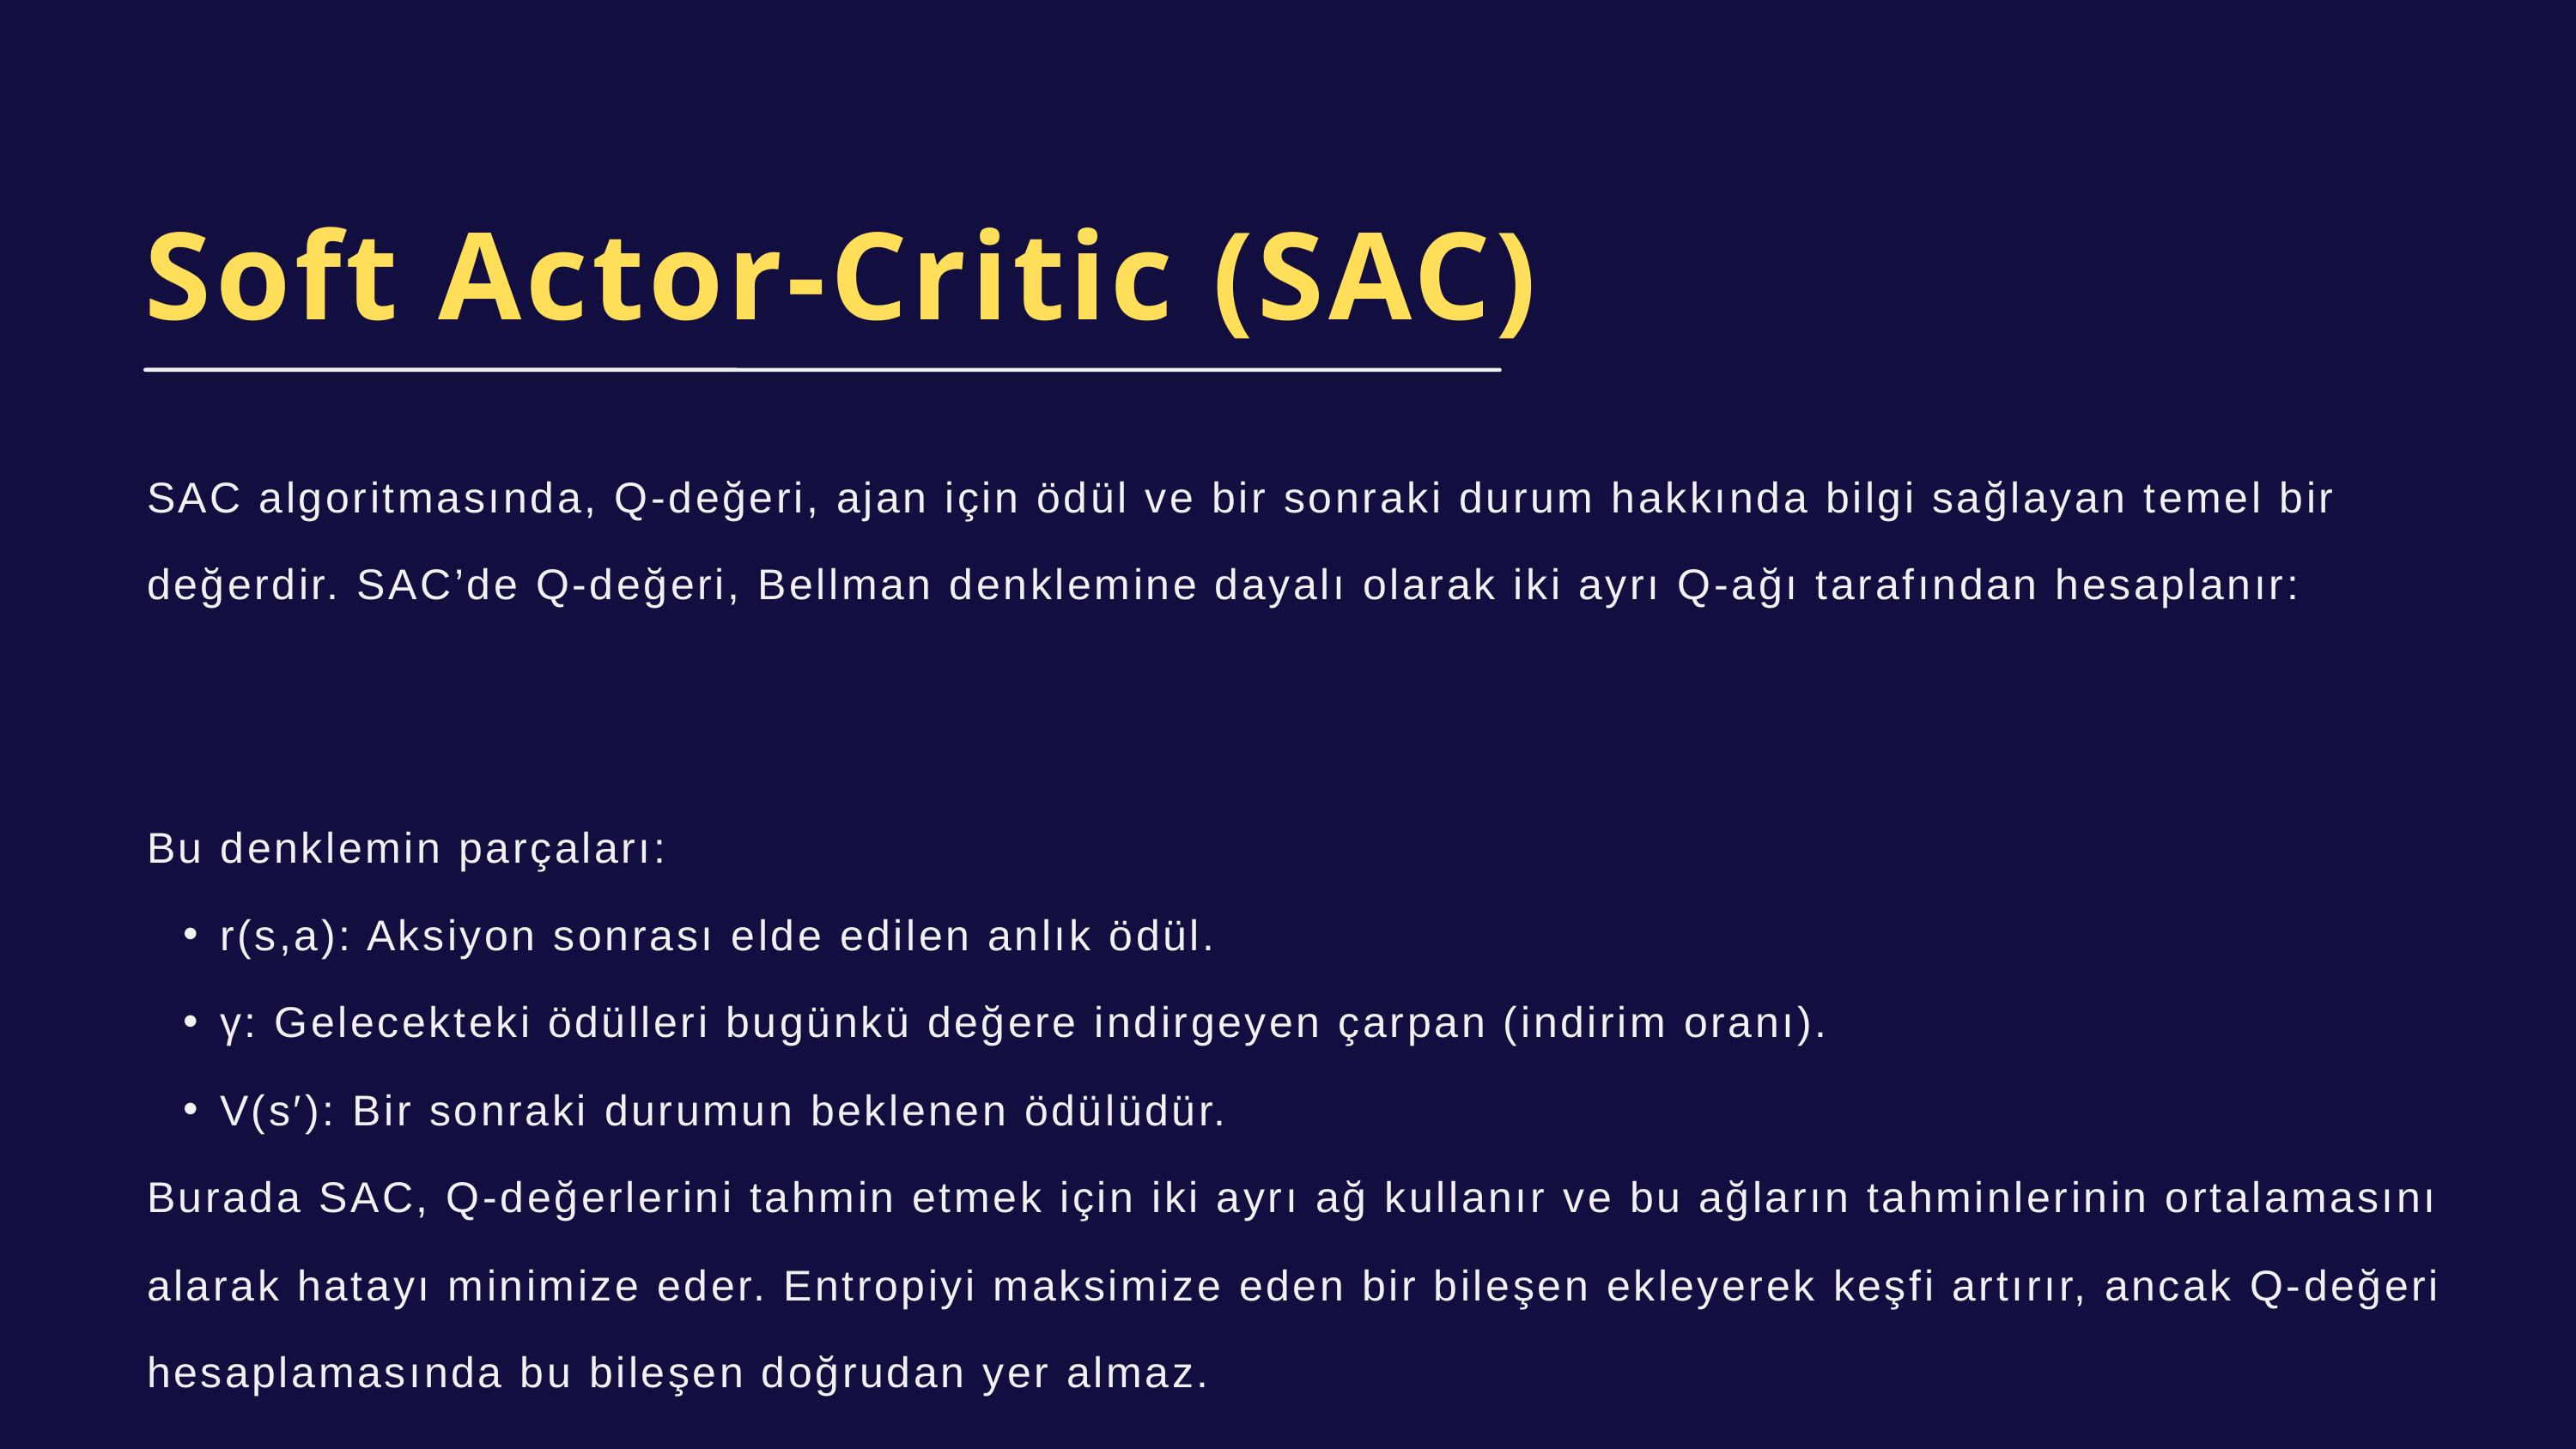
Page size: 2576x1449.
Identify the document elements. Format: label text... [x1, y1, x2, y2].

text_box SAC algoritmasında, Q-değeri, ajan için ödül ve bir sonraki durum hakkında bilgi sağlayan temel bir değerdir. SAC’de Q-değeri, Bellman denklemine dayalı olarak iki ayrı Q-ağı tarafından hesaplanır: Bu denklemin parçaları: r(s,a): Aksiyon sonrası elde edilen anlık ödül. γ: Gelecekteki ödülleri bugünkü değere indirgeyen çarpan (indirim oranı). V(s′): Bir sonraki durumun beklenen ödülüdür. Burada SAC, Q-değerlerini tahmin etmek için iki ayrı ağ kullanır ve bu ağların tahminlerinin ortalamasını alarak hatayı minimize eder. Entropiyi maksimize eden bir bileşen ekleyerek keşfi artırır, ancak Q-değeri hesaplamasında bu bileşen doğrudan yer almaz. [147, 433, 2495, 1449]
text_box Soft Actor-Critic (SAC) [144, 209, 2432, 479]
